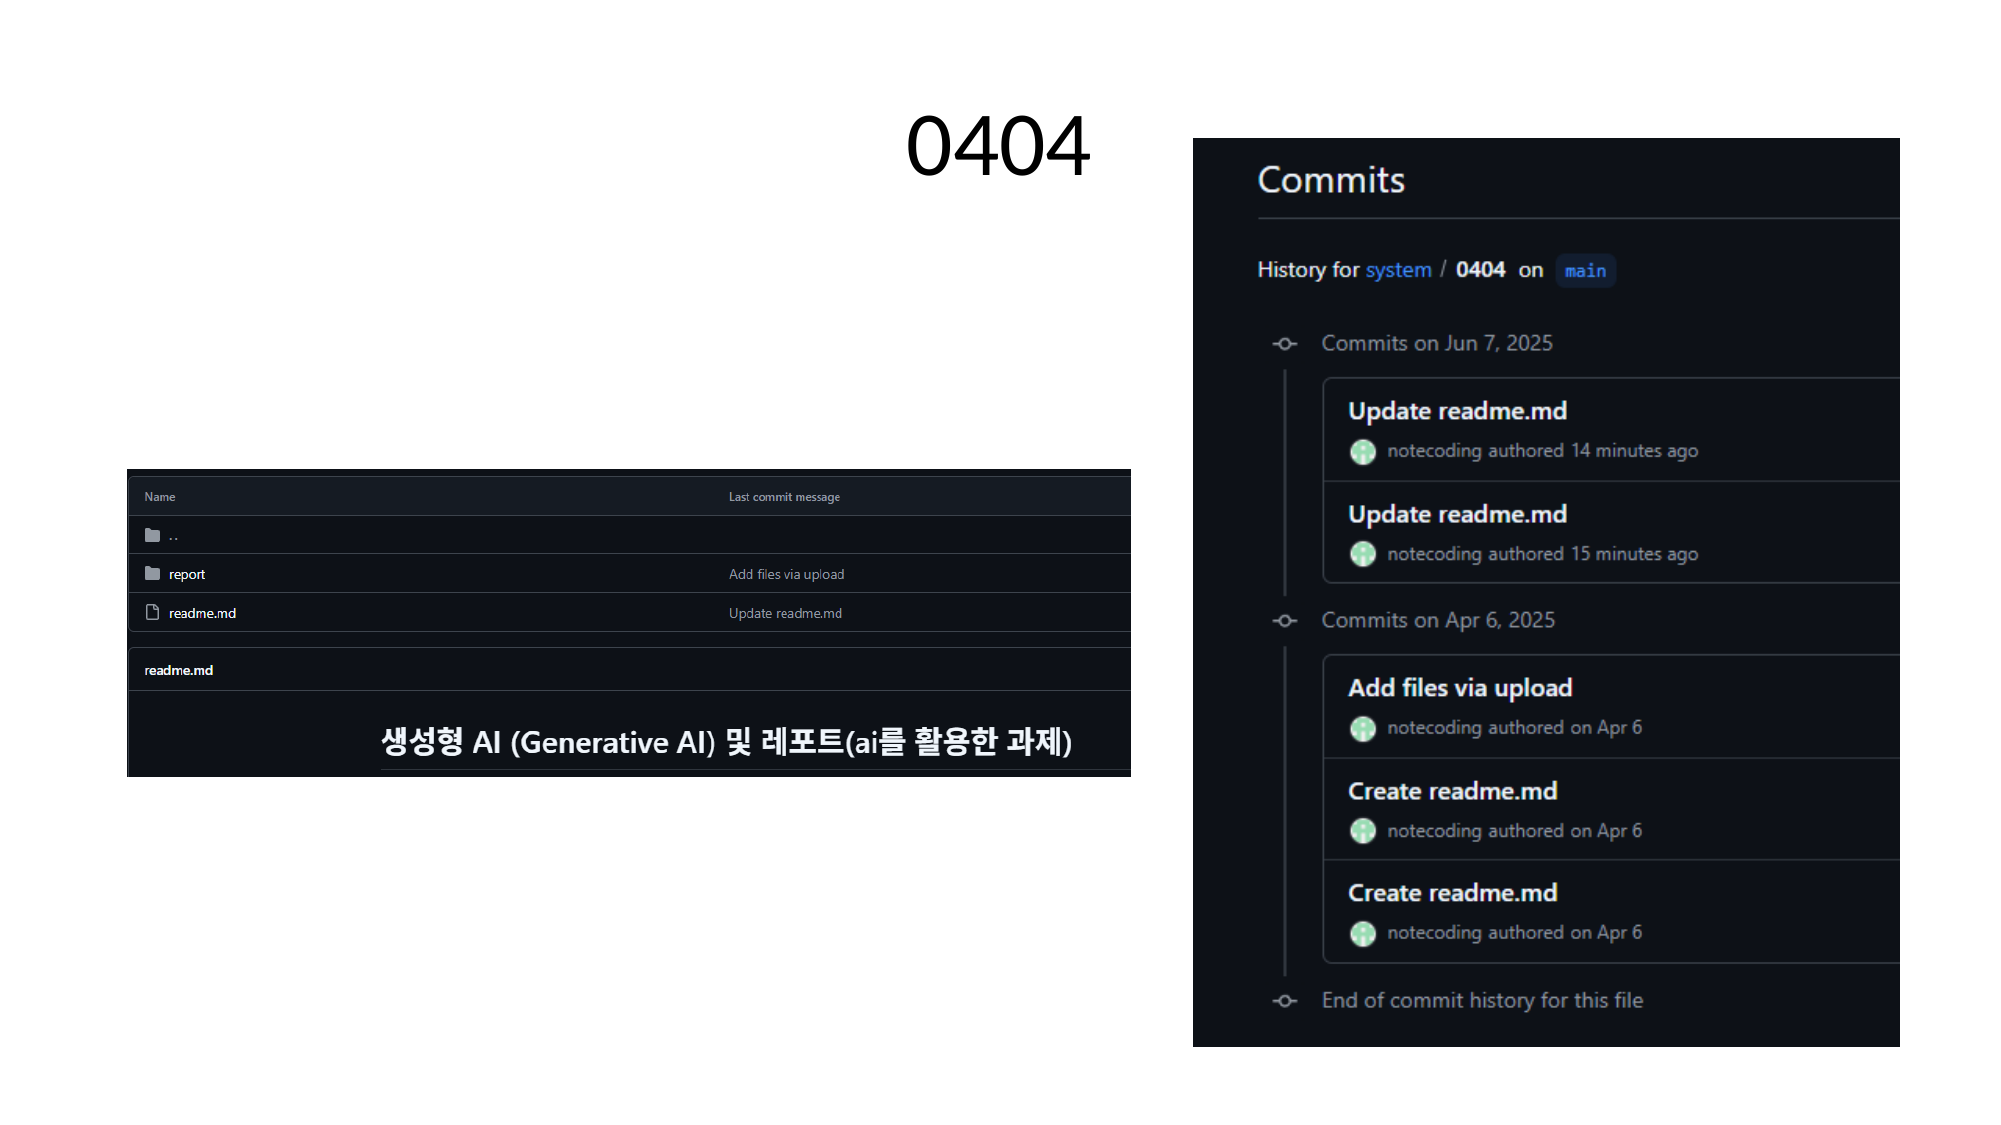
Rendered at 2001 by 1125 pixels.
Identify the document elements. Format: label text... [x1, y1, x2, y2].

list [127, 469, 1132, 777]
title 0404 [99, 45, 1900, 233]
picture [1193, 138, 1901, 1048]
